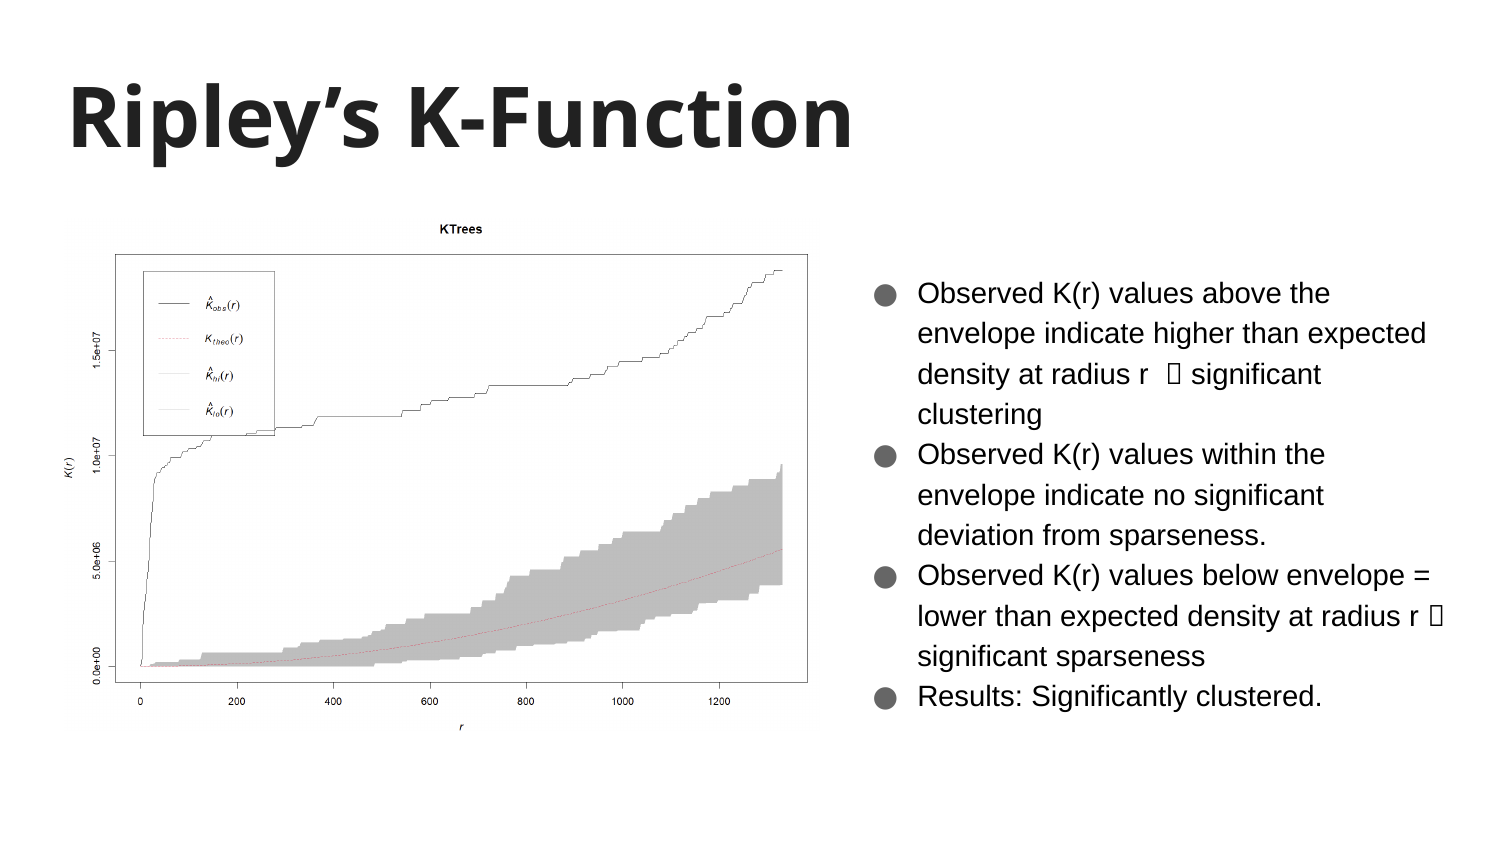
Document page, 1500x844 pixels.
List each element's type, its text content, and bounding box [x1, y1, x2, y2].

picture [64, 217, 820, 732]
list Observed K(r) values above the envelope indicate higher than expected density at radius r  significant clustering Observed K(r) values within the envelope indicate no significant deviation from sparseness. Observed K(r) values below envelope = lower than expected density at radius r  significant sparseness Results: Significantly clustered. [857, 253, 1461, 731]
title Ripley’s K-Function [51, 48, 1449, 180]
